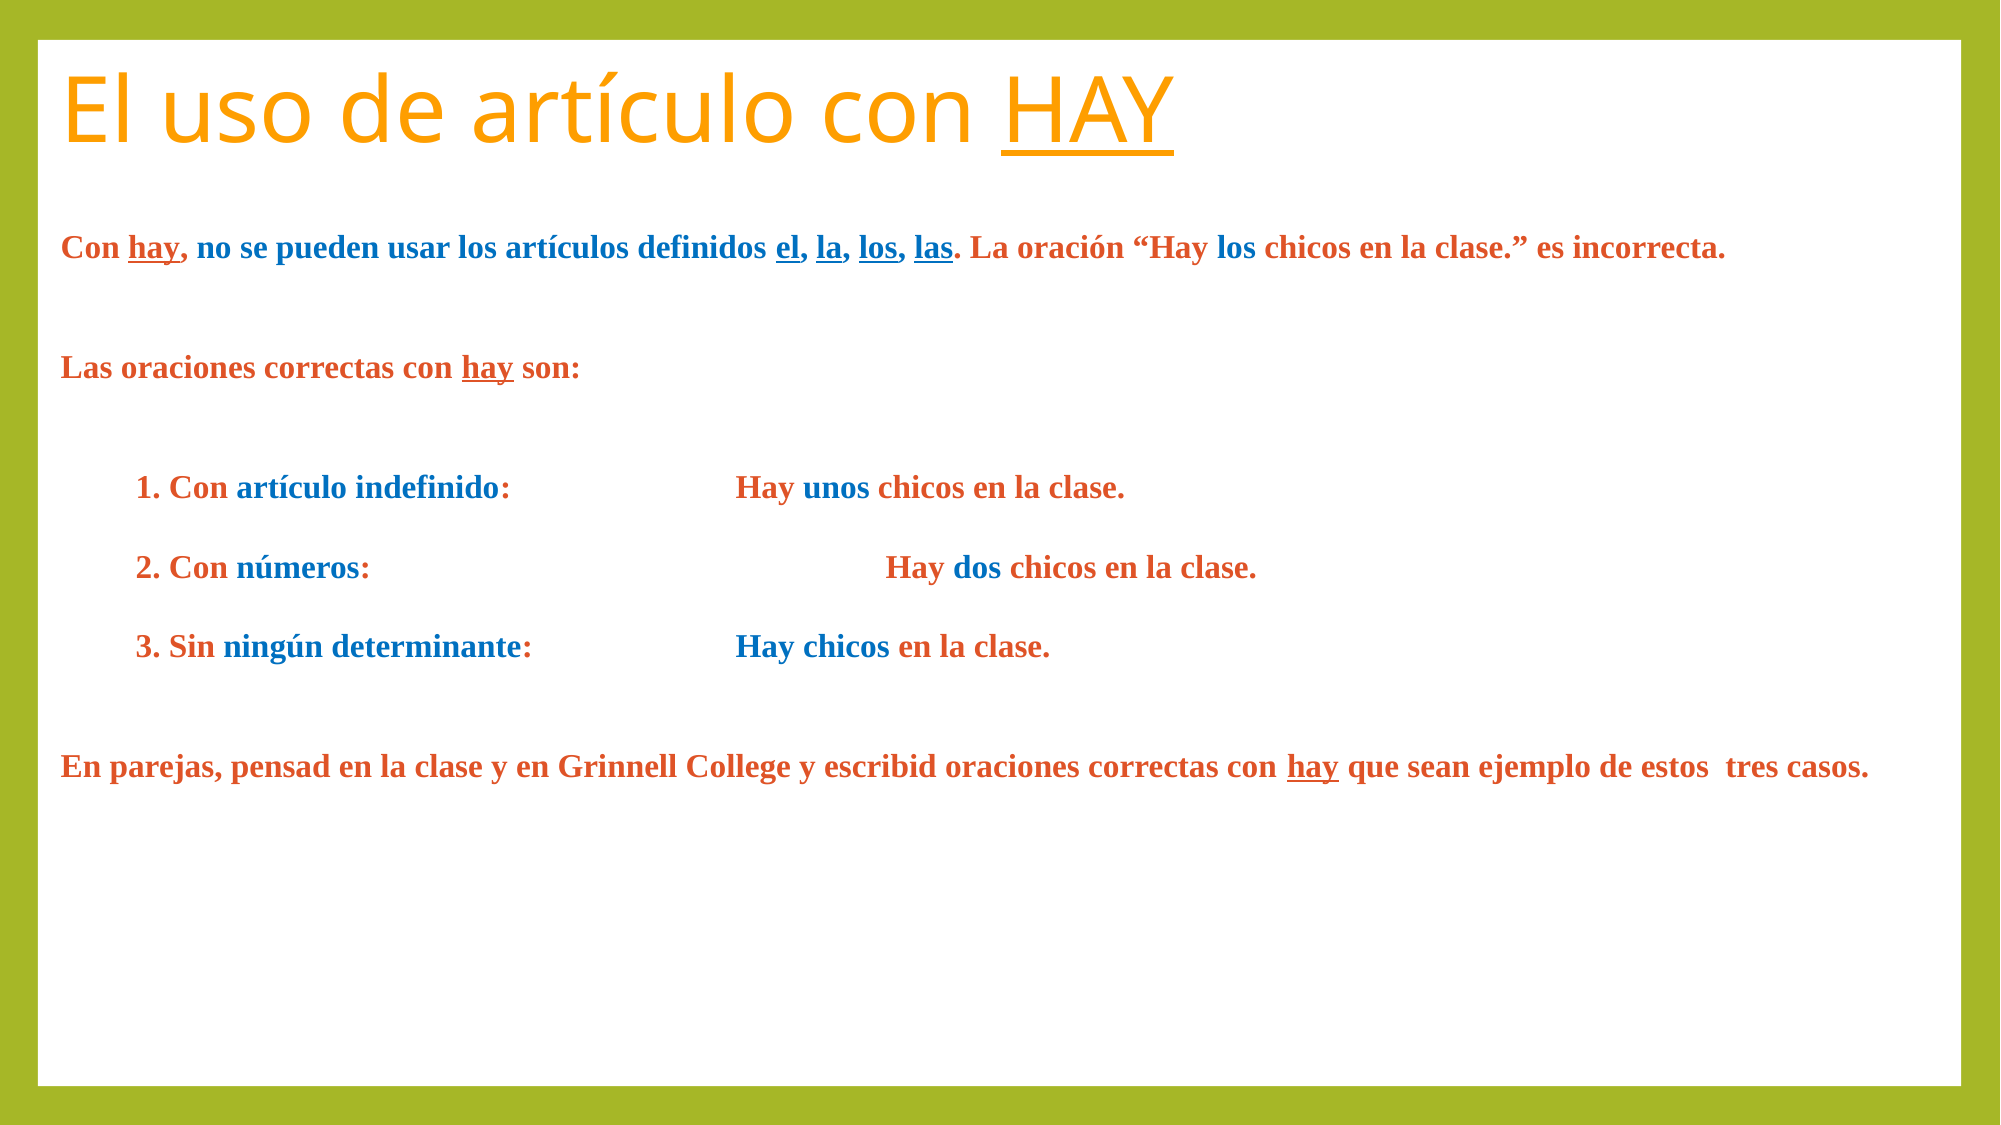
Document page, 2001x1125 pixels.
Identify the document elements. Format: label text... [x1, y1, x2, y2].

title El uso de artículo con HAY [45, 47, 1954, 178]
text_box Con hay, no se pueden usar los artículos definidos el, la, los, las. La oración “Hay los chicos en la clase.” es incorrecta. Las oraciones correctas con hay son: 1. Con artículo indefinido: Hay unos chicos en la clase. 2. Con números: Hay dos chicos en la clase. 3. Sin ningún determinante: Hay chicos en la clase. En parejas, pensad en la clase y en Grinnell College y escribid oraciones correctas con hay que sean ejemplo de estos tres casos. [45, 178, 1954, 872]
